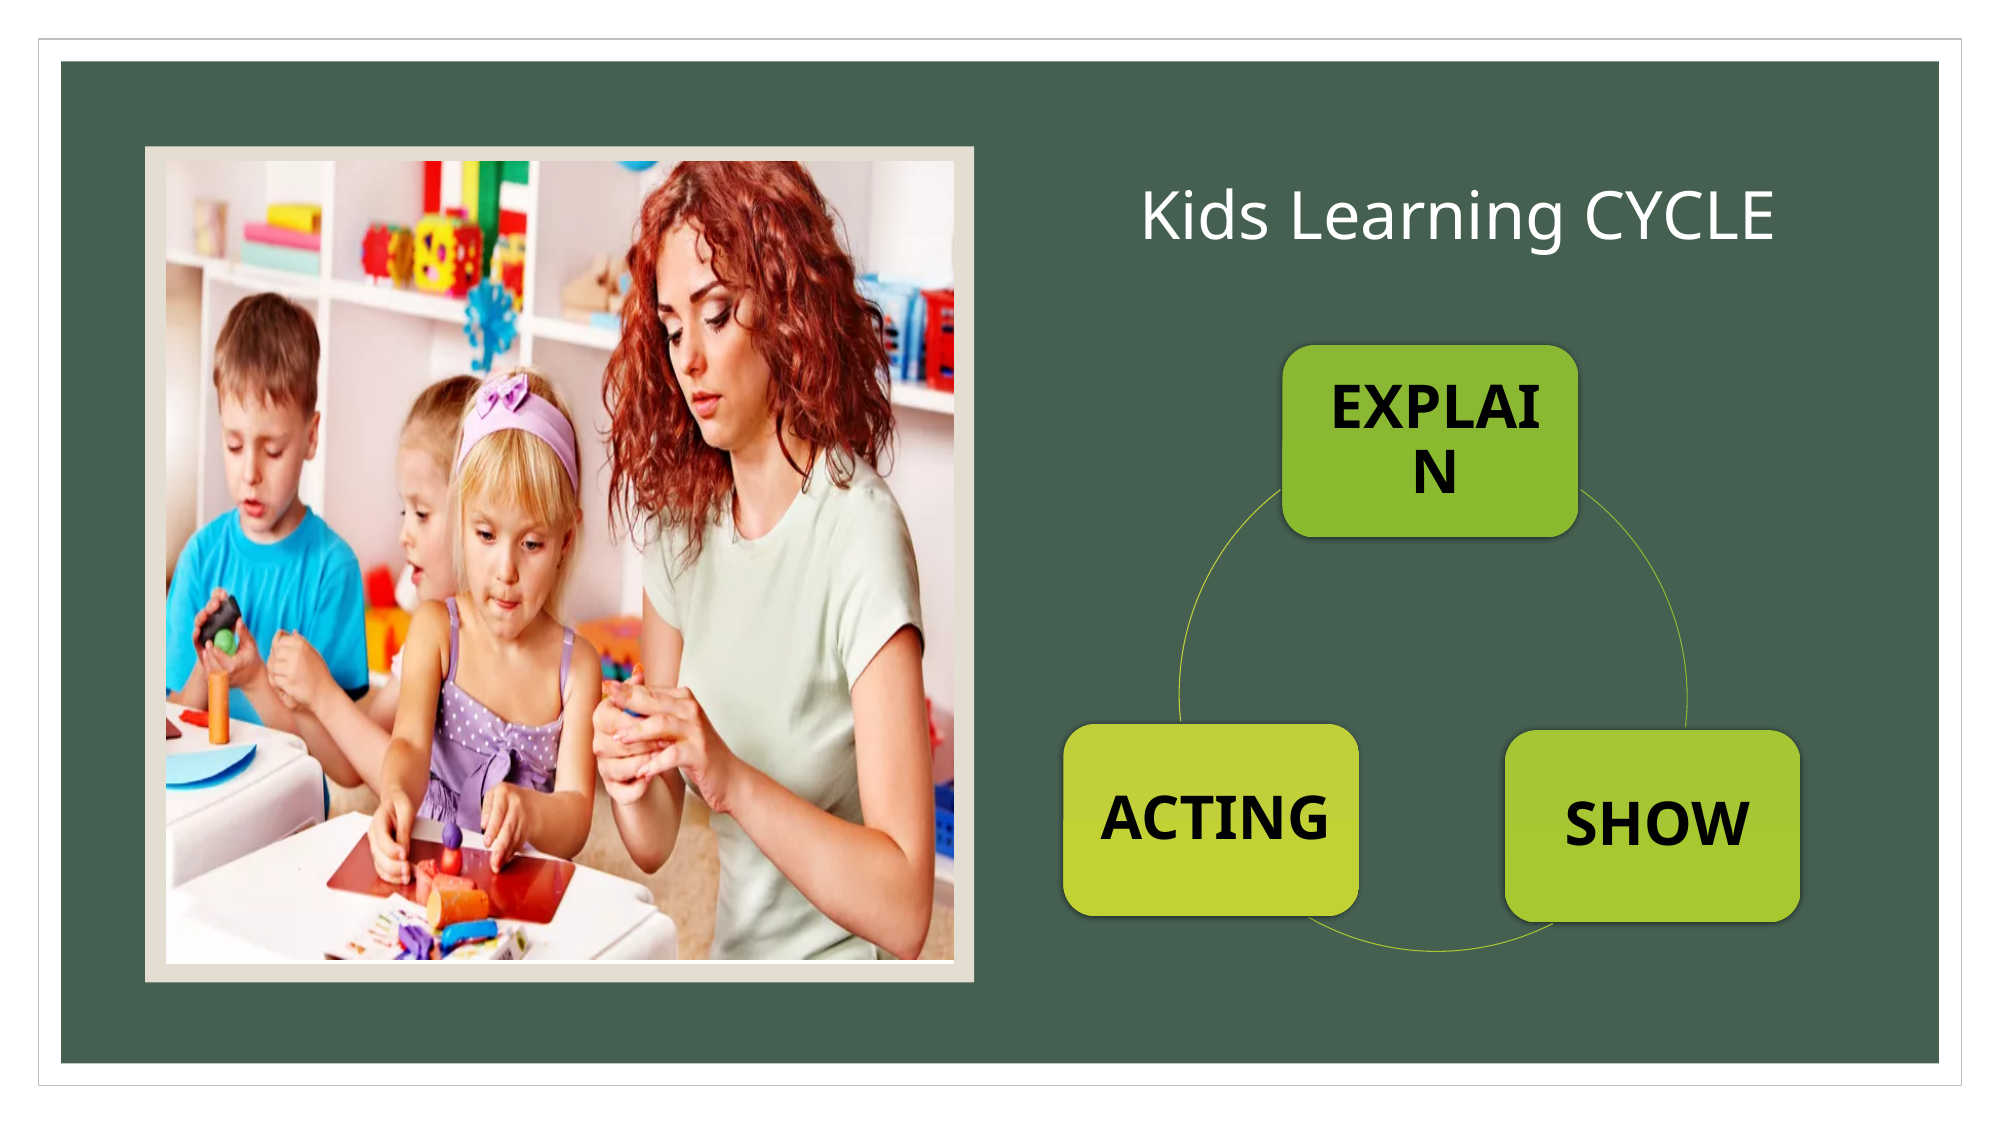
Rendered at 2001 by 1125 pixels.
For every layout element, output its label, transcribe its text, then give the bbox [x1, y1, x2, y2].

text_box [145, 146, 975, 983]
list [1035, 345, 1825, 991]
title Kids Learning CYCLE [1078, 105, 1793, 331]
picture [166, 161, 954, 960]
